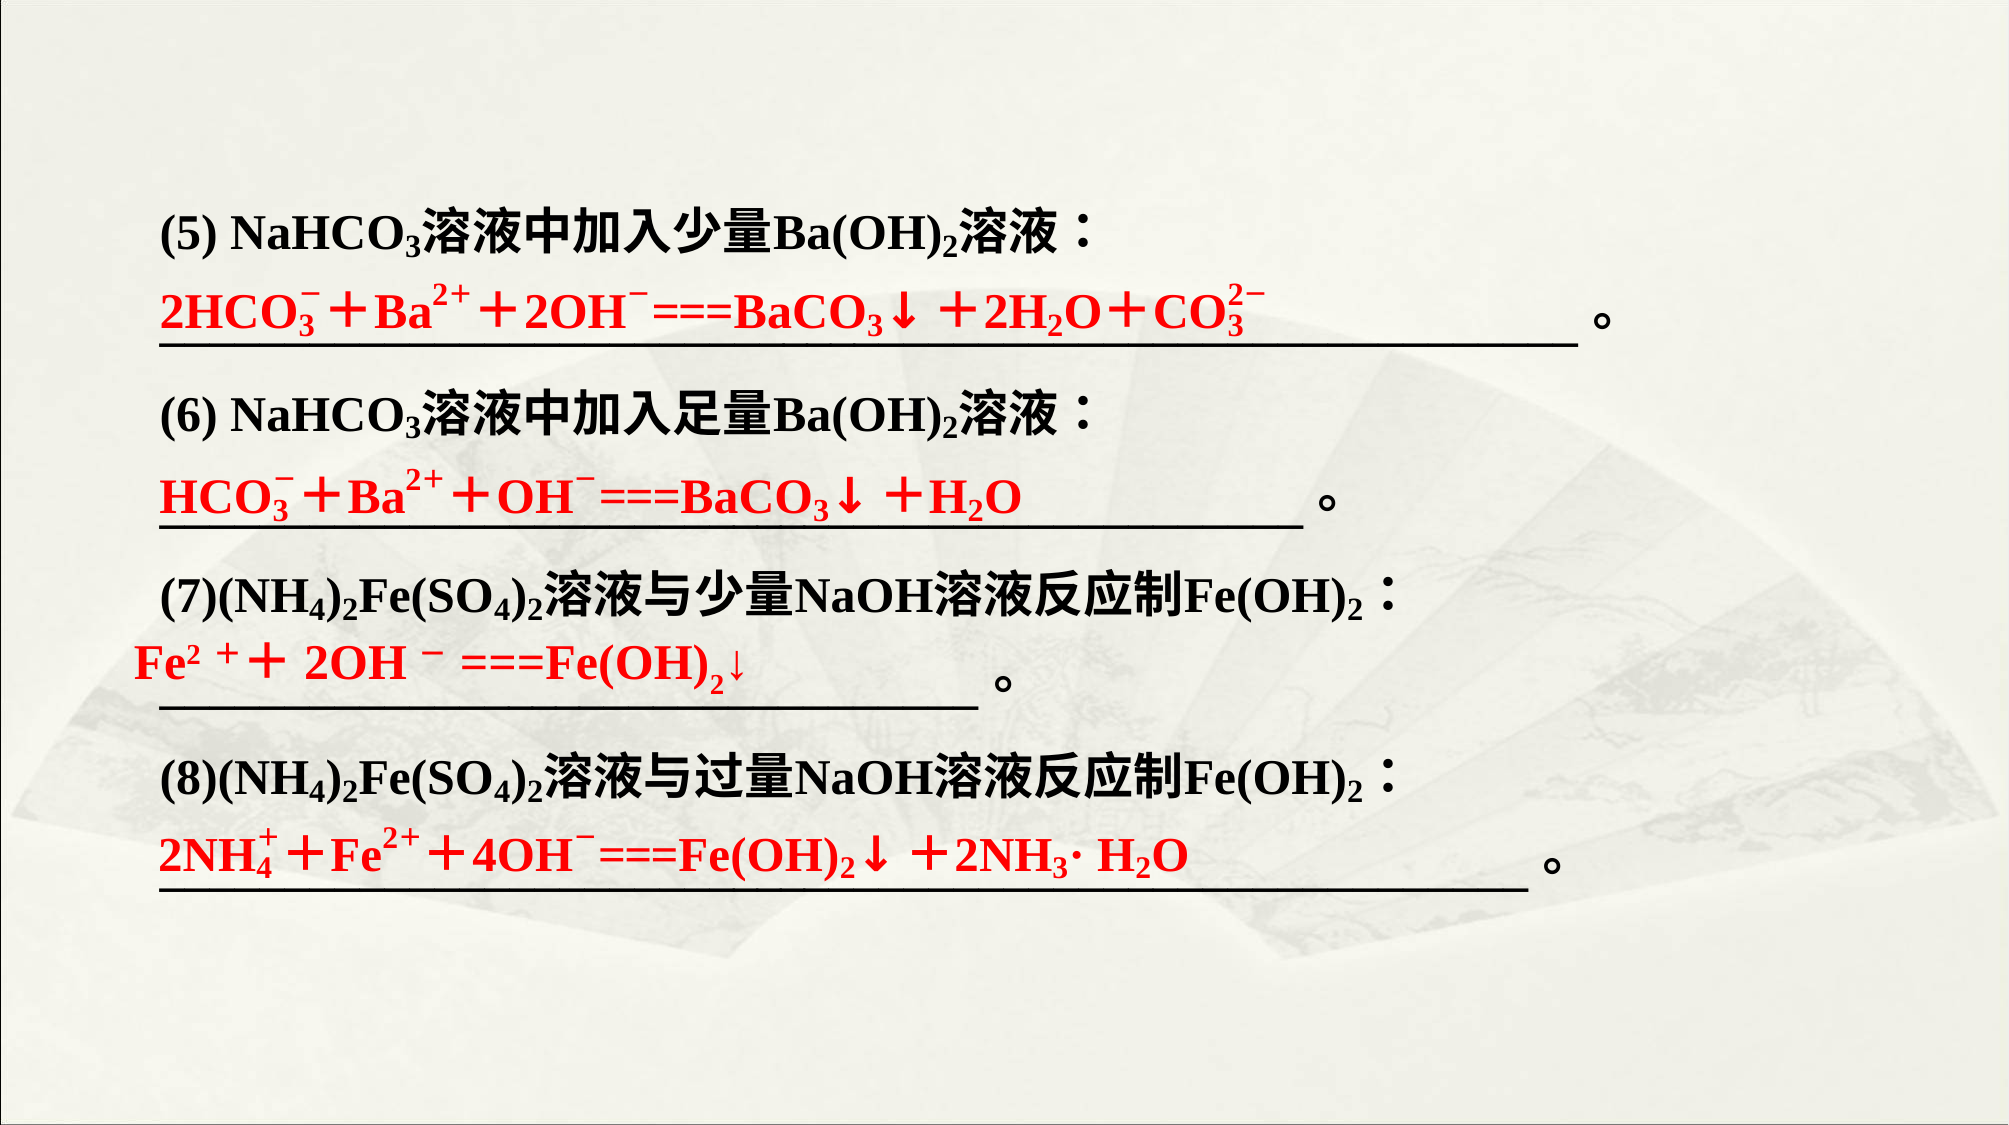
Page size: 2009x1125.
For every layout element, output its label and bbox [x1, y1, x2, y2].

text_box [59, 463, 1939, 587]
text_box [58, 379, 1950, 927]
picture [0, 0, 2009, 1125]
text_box [59, 821, 1917, 943]
text_box [58, 278, 1950, 370]
text_box [58, 199, 1950, 278]
